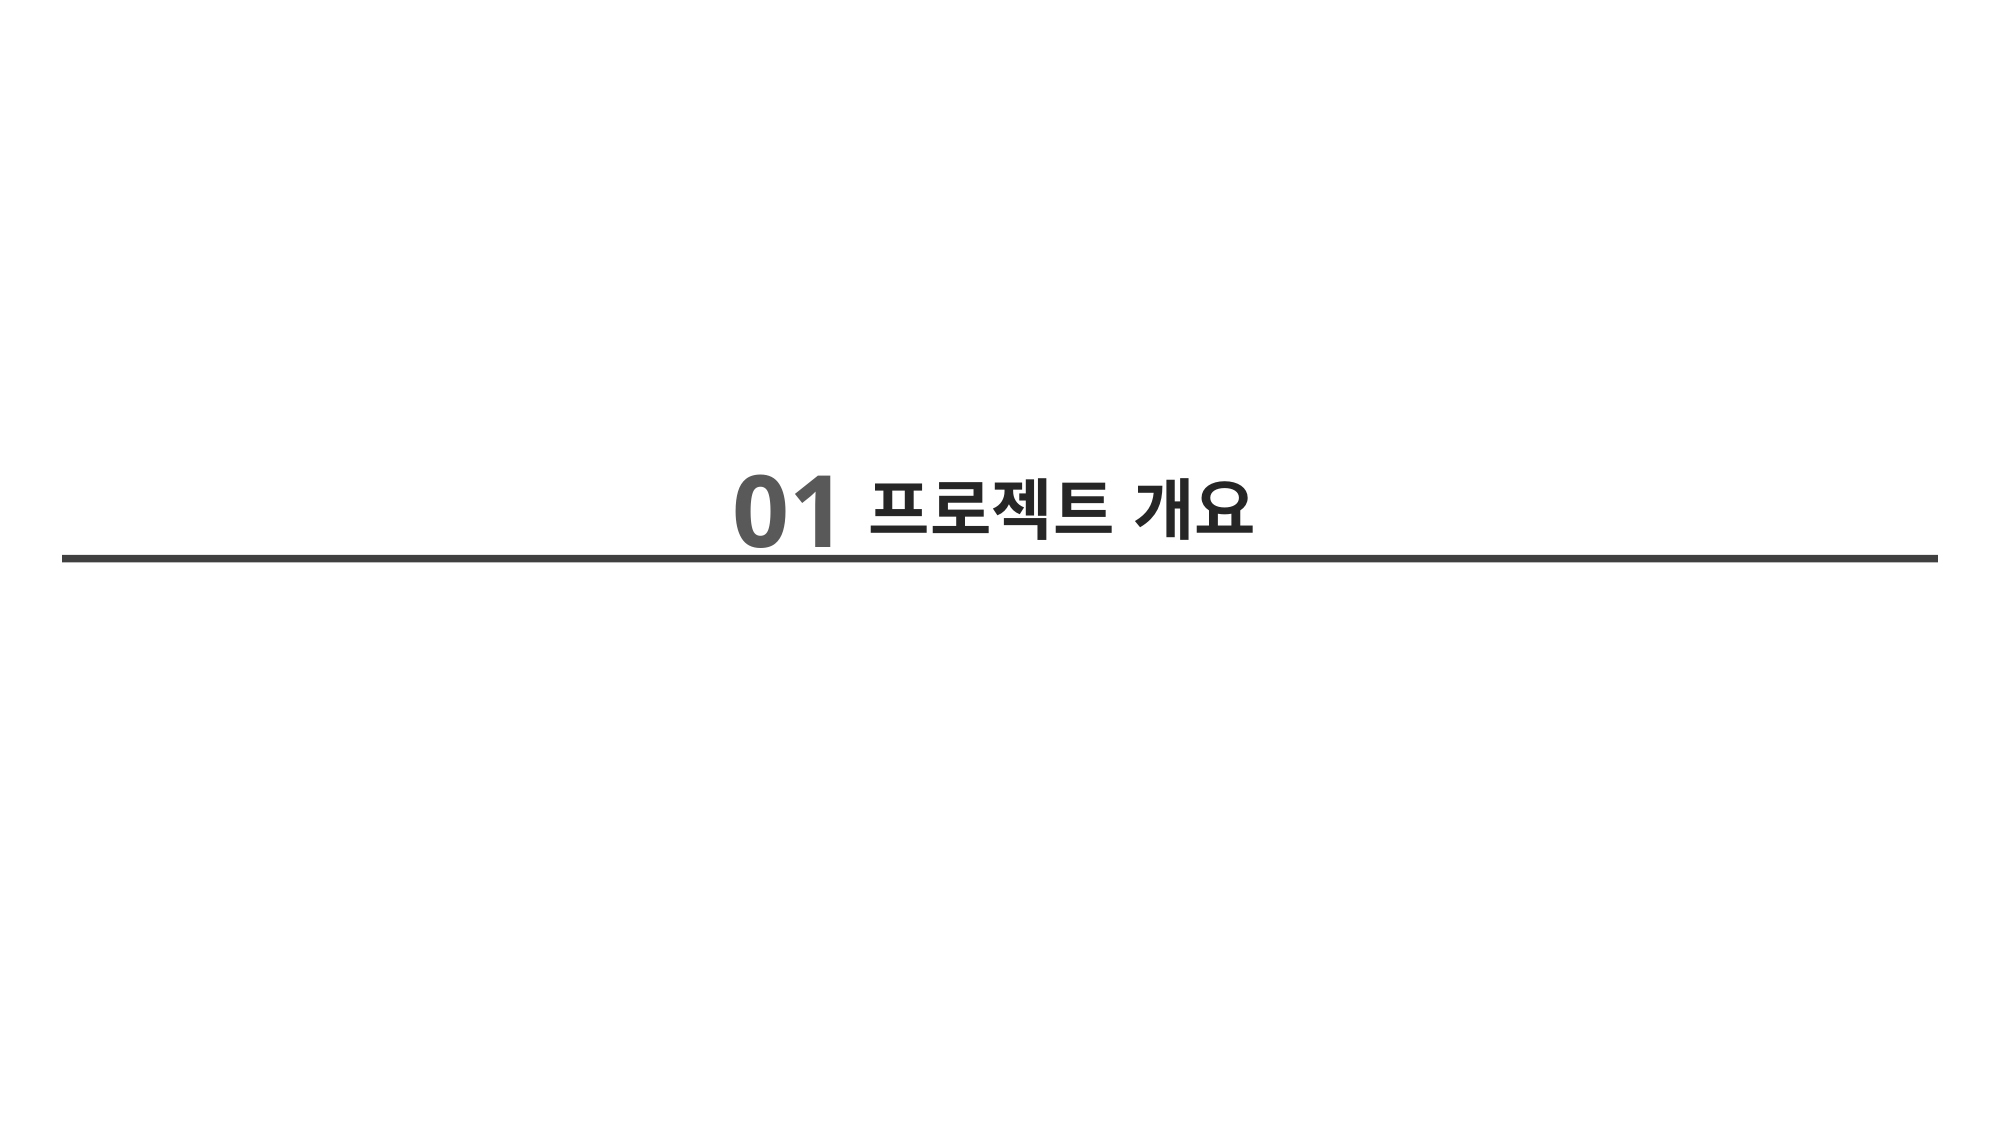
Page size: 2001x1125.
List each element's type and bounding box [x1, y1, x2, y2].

text_box [717, 440, 1283, 577]
text_box [1283, 554, 1939, 563]
text_box [61, 554, 717, 563]
